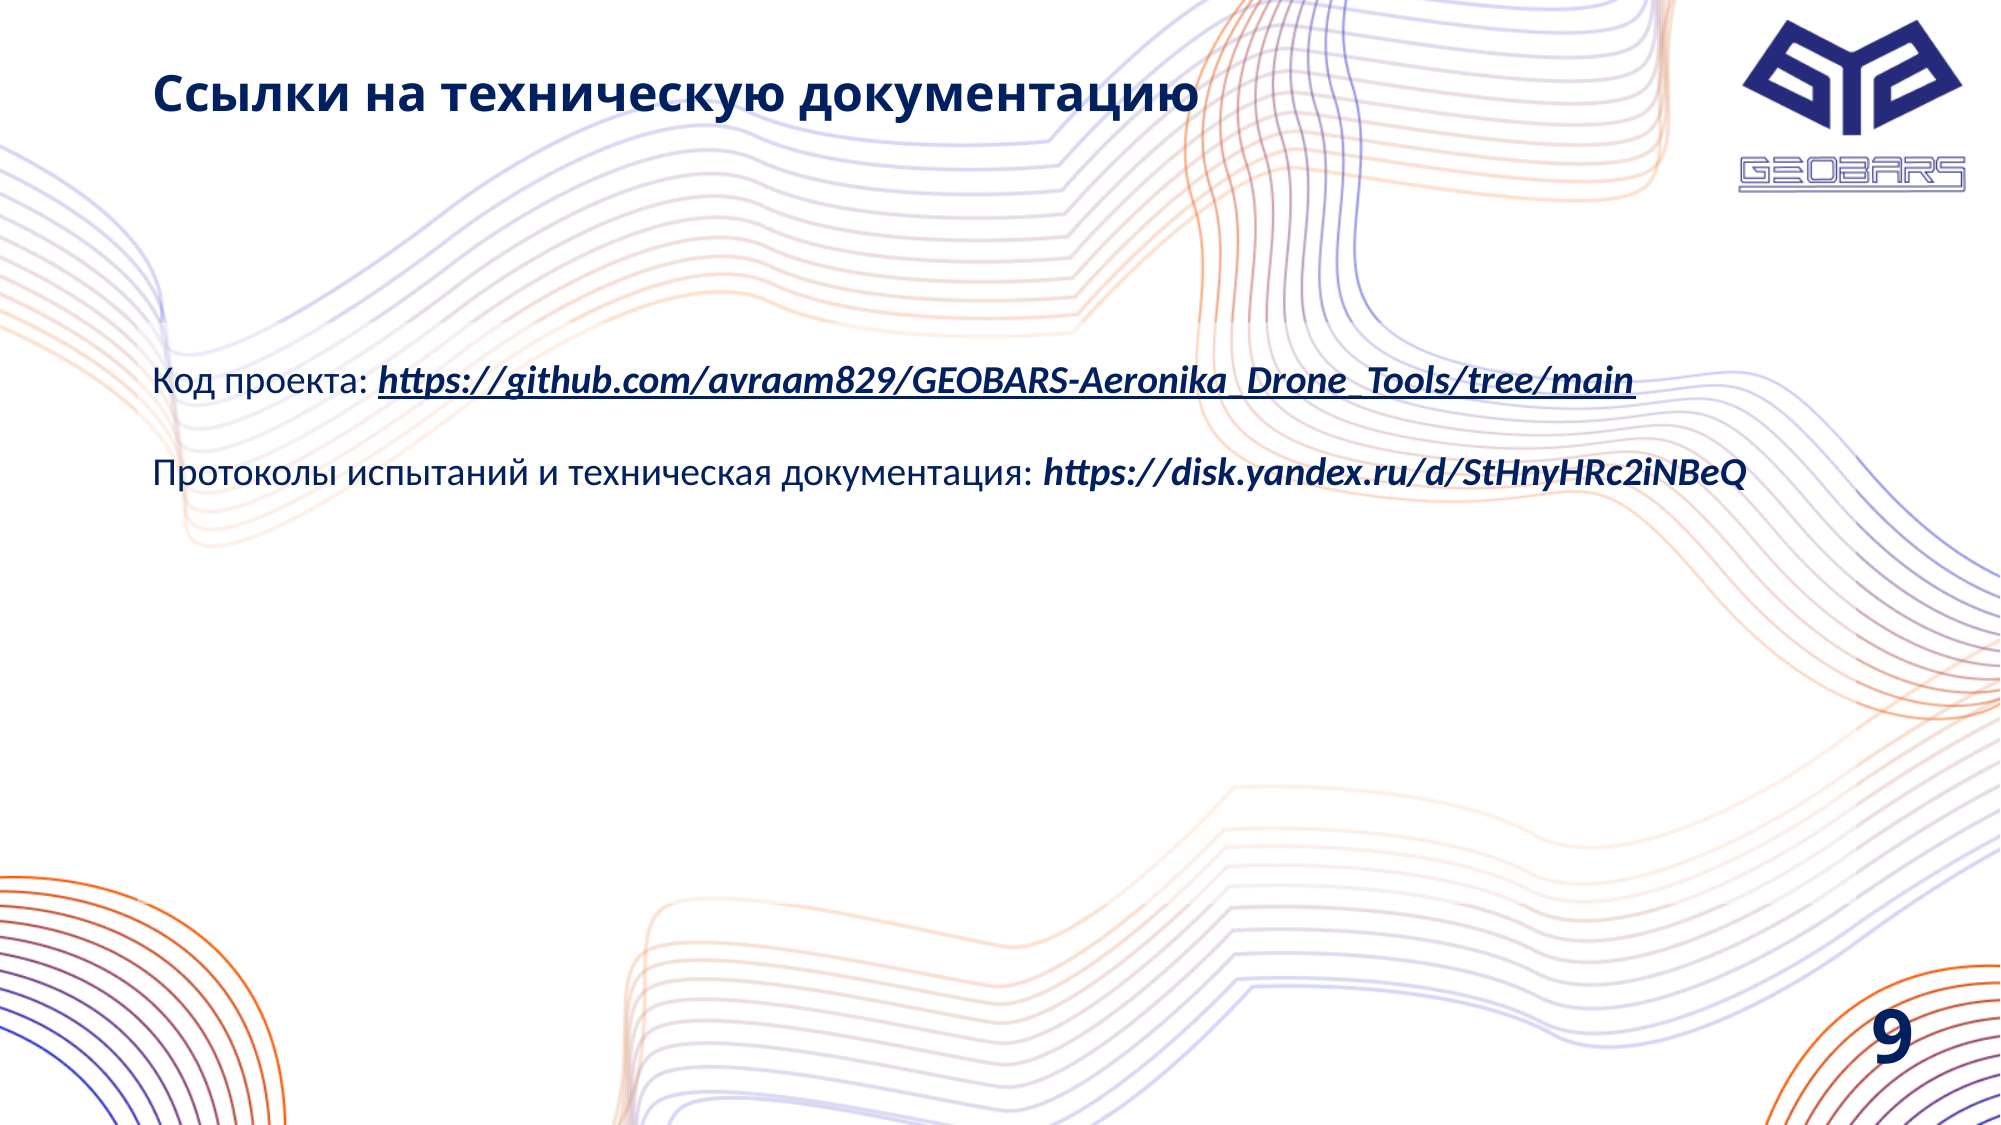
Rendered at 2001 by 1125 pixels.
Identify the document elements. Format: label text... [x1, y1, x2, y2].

picture [0, 0, 2001, 1125]
list Код проекта: https://github.com/avraam829/GEOBARS-Aeronika_Drone_Tools/tree/main Протоколы испытаний и техническая документация: https://disk.yandex.ru/d/StHnyHRc2iNBeQ [137, 322, 1857, 905]
text_box 9 [1856, 980, 1933, 1086]
title Ссылки на техническую документацию [137, 59, 1831, 131]
